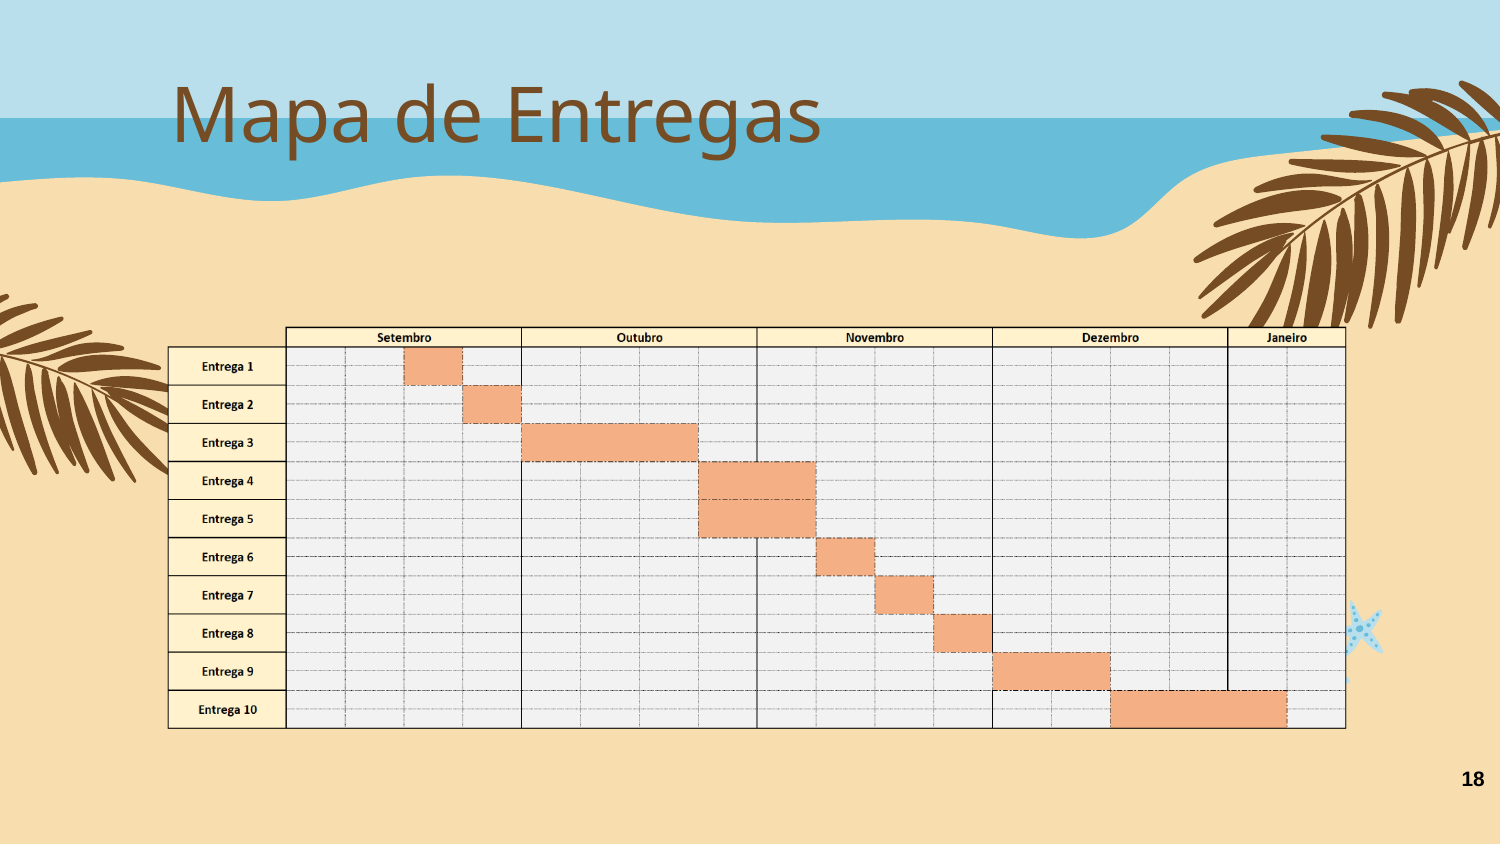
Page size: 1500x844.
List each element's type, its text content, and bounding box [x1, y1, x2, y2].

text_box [1377, 600, 1384, 728]
picture [127, 297, 1373, 741]
title Mapa de Entregas [31, 50, 963, 125]
text_box 18 [1446, 757, 1500, 798]
